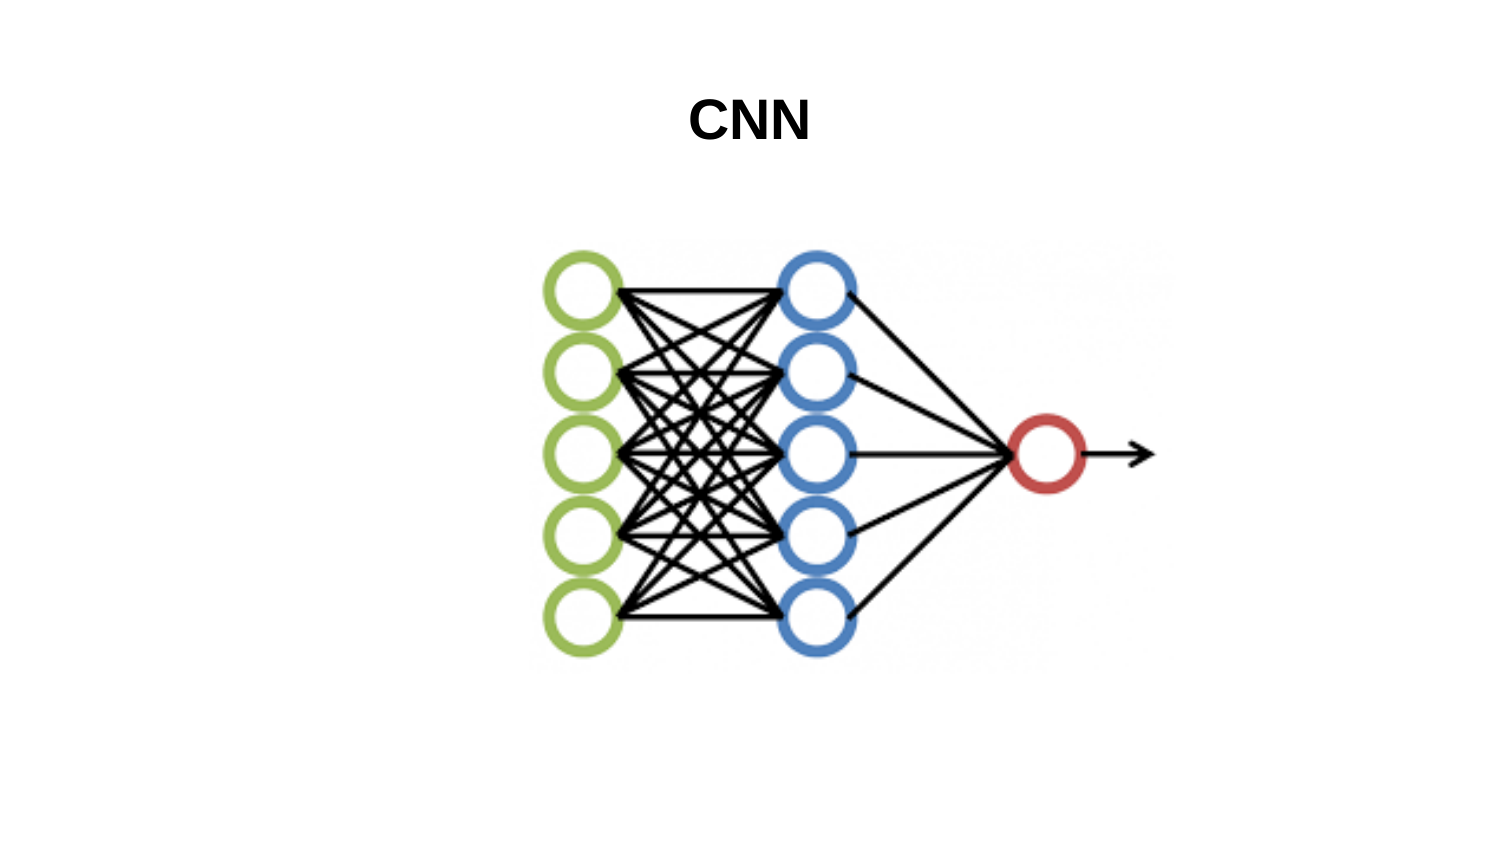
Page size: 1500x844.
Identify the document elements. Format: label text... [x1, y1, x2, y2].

title CNN [51, 72, 1449, 167]
picture [529, 239, 1177, 674]
